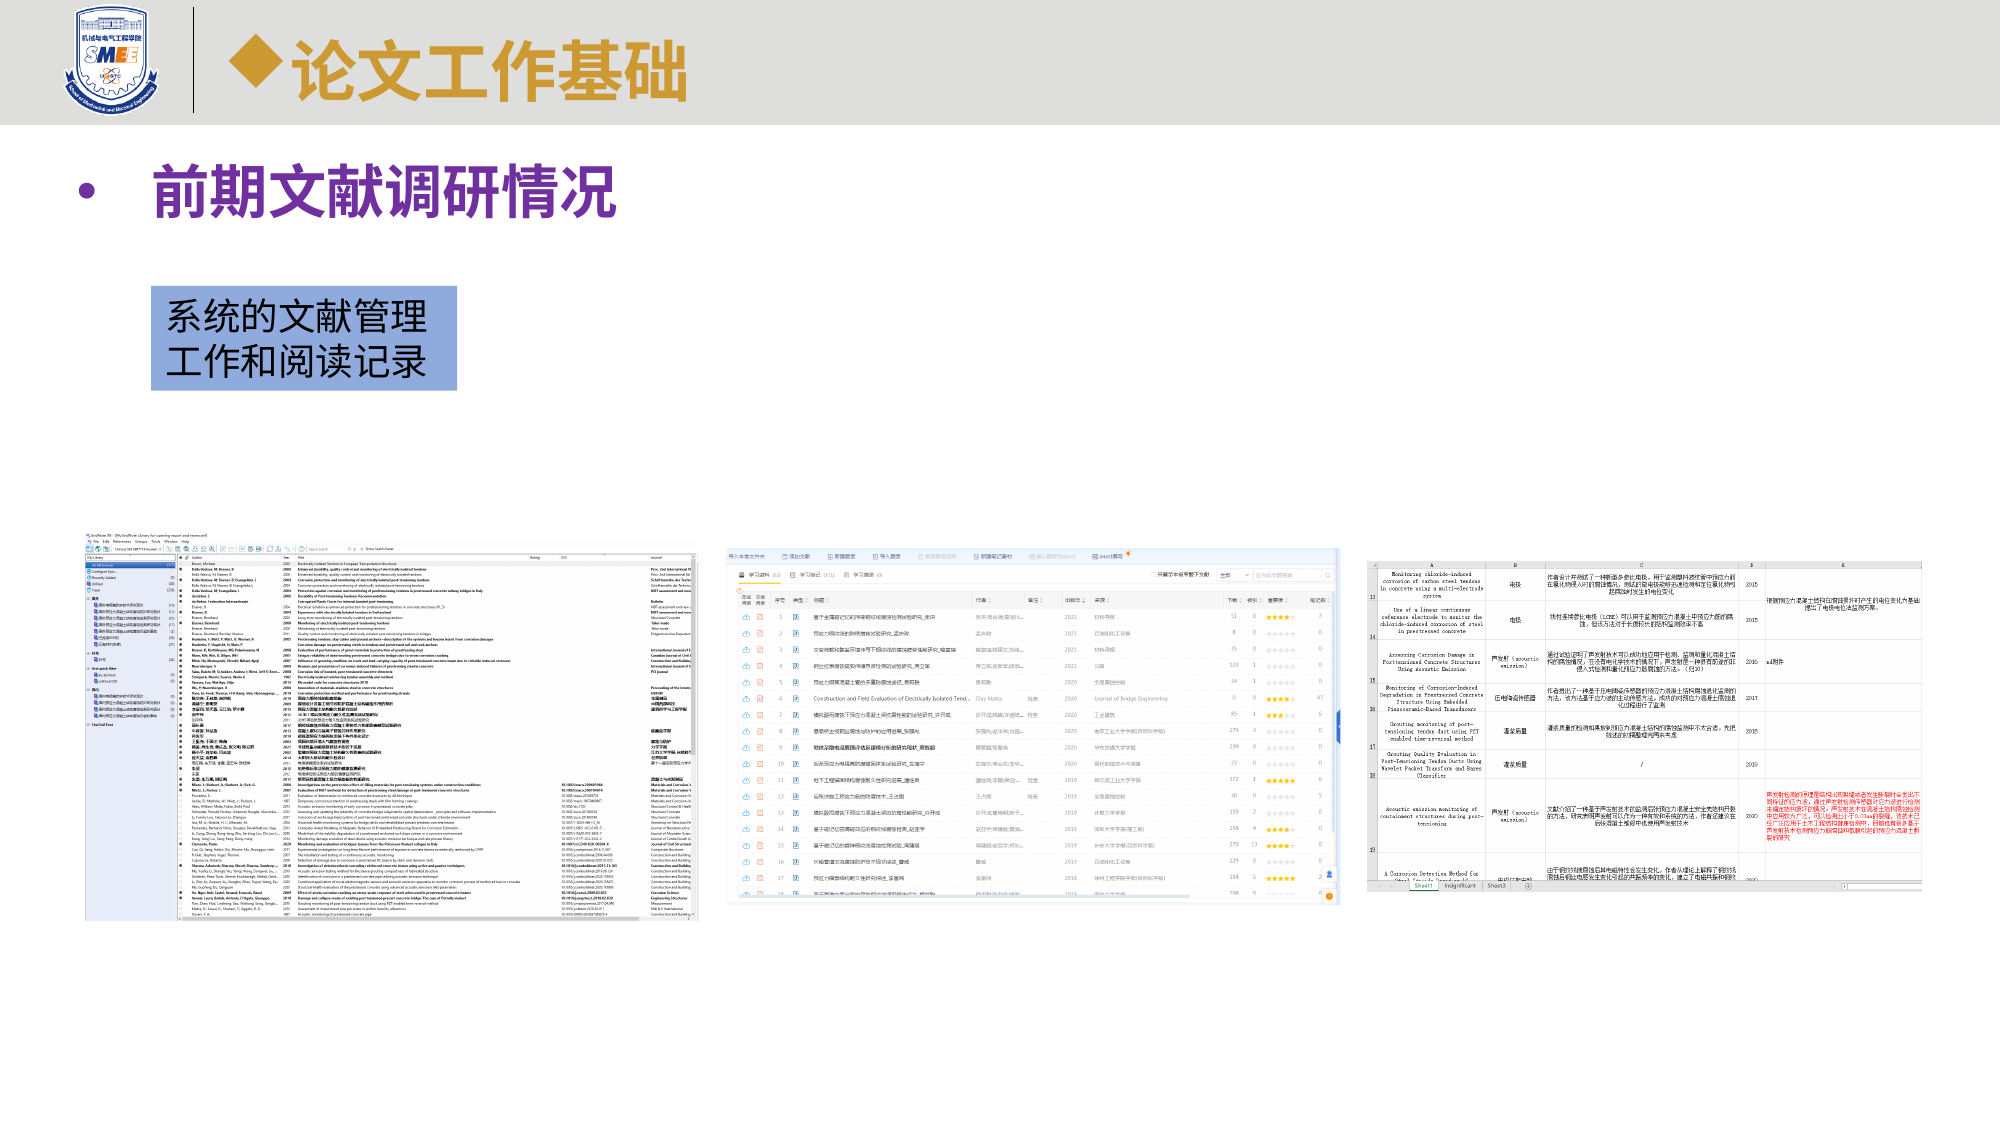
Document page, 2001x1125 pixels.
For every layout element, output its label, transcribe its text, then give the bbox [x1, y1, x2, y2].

text_box 前期文献调研情况 [61, 147, 1934, 233]
picture [726, 548, 1341, 905]
picture [0, 0, 2000, 125]
text_box 系统的文献管理工作和阅读记录 [151, 285, 458, 391]
picture [1367, 561, 1922, 892]
text_box 论文工作基础 [208, 22, 706, 118]
picture [85, 532, 699, 921]
